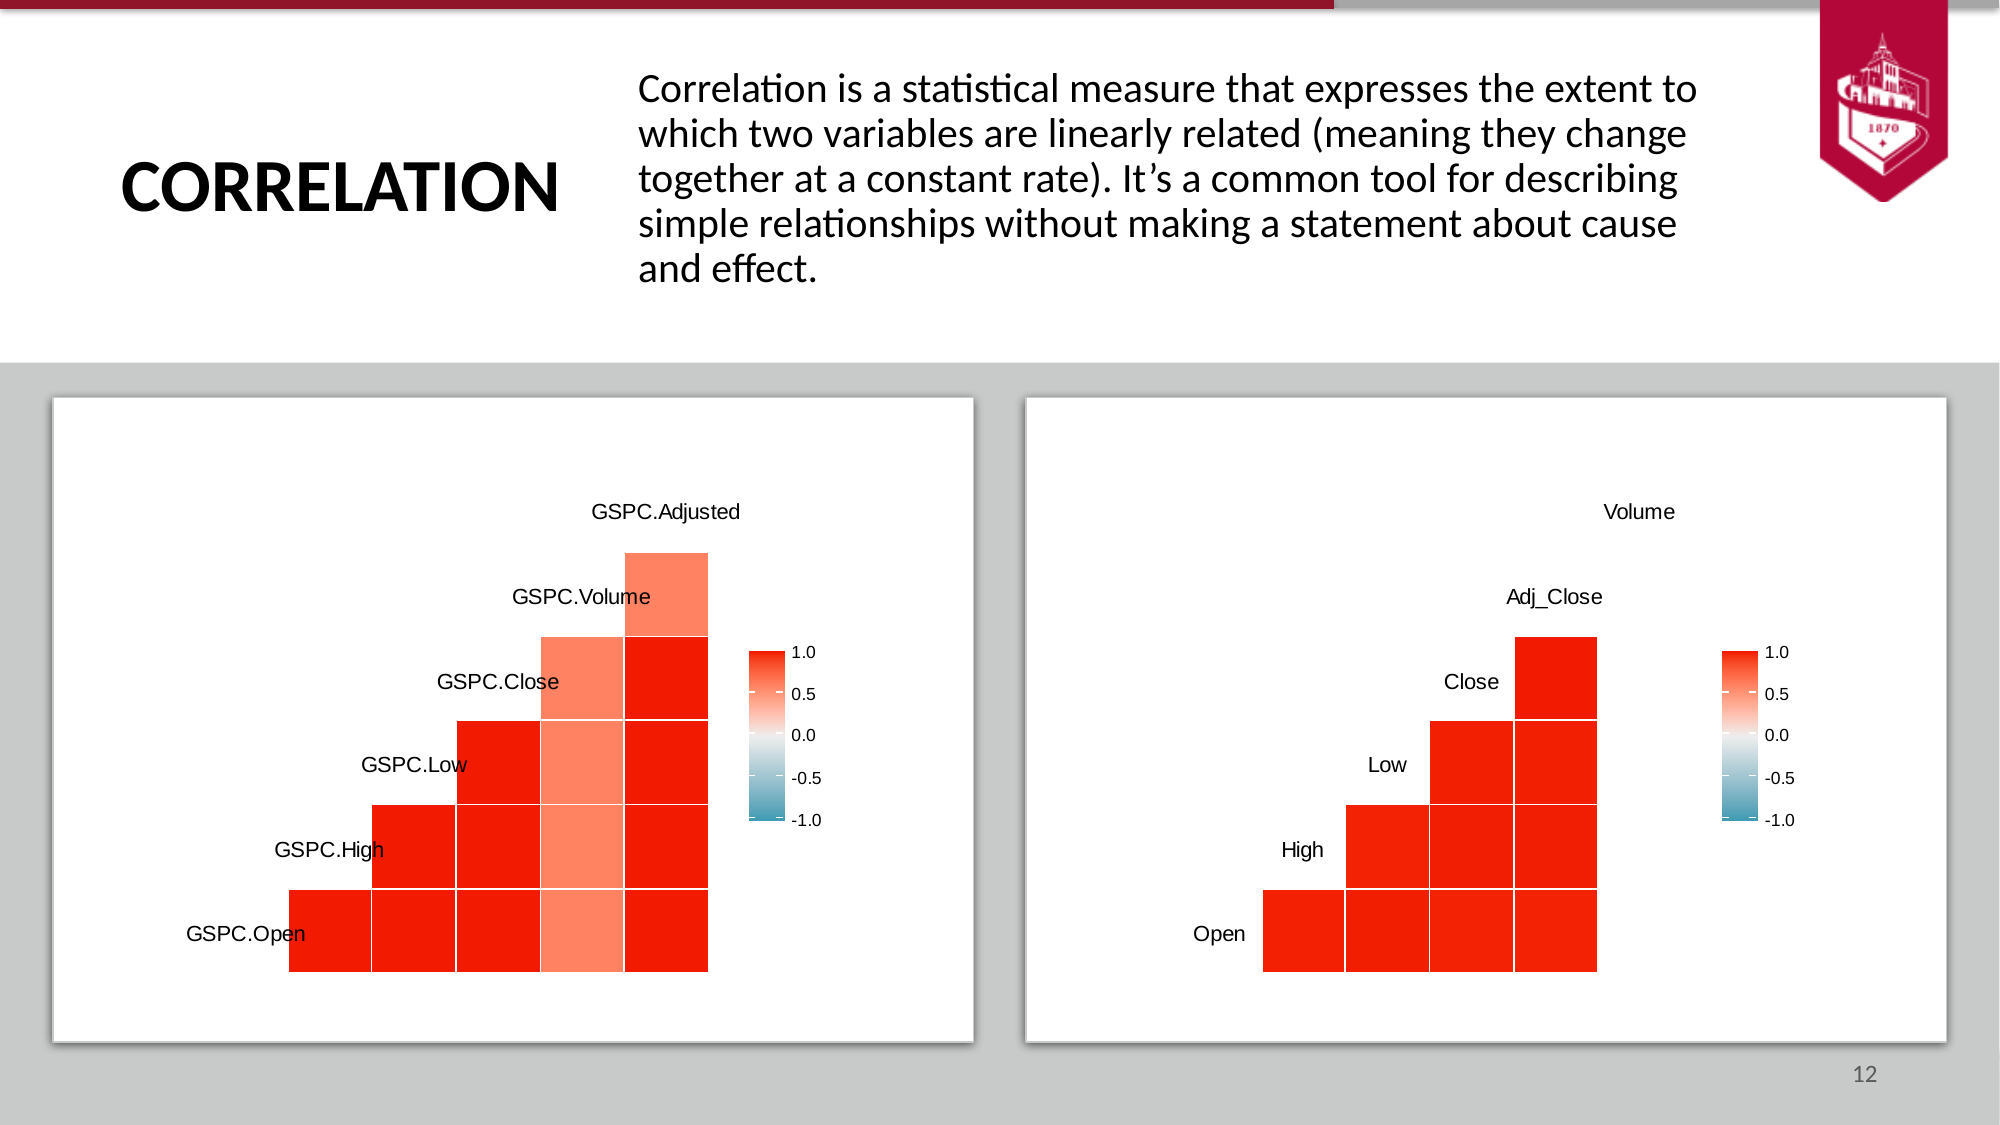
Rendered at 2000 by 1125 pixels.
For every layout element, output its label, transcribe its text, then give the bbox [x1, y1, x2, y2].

picture [1093, 449, 1879, 991]
text_box [51, 395, 975, 1044]
text_box [1024, 395, 1948, 1044]
picture [120, 449, 906, 991]
text_box Correlation is a statistical measure that expresses the extent to which two variables are linearly related (meaning they change together at a constant rate). It’s a common tool for describing simple relationships without making a statement about cause and effect. [623, 47, 1718, 311]
text_box [0, 361, 2000, 1125]
slide_number 12 [1780, 1042, 1893, 1103]
title CORRELATION [106, 55, 711, 320]
